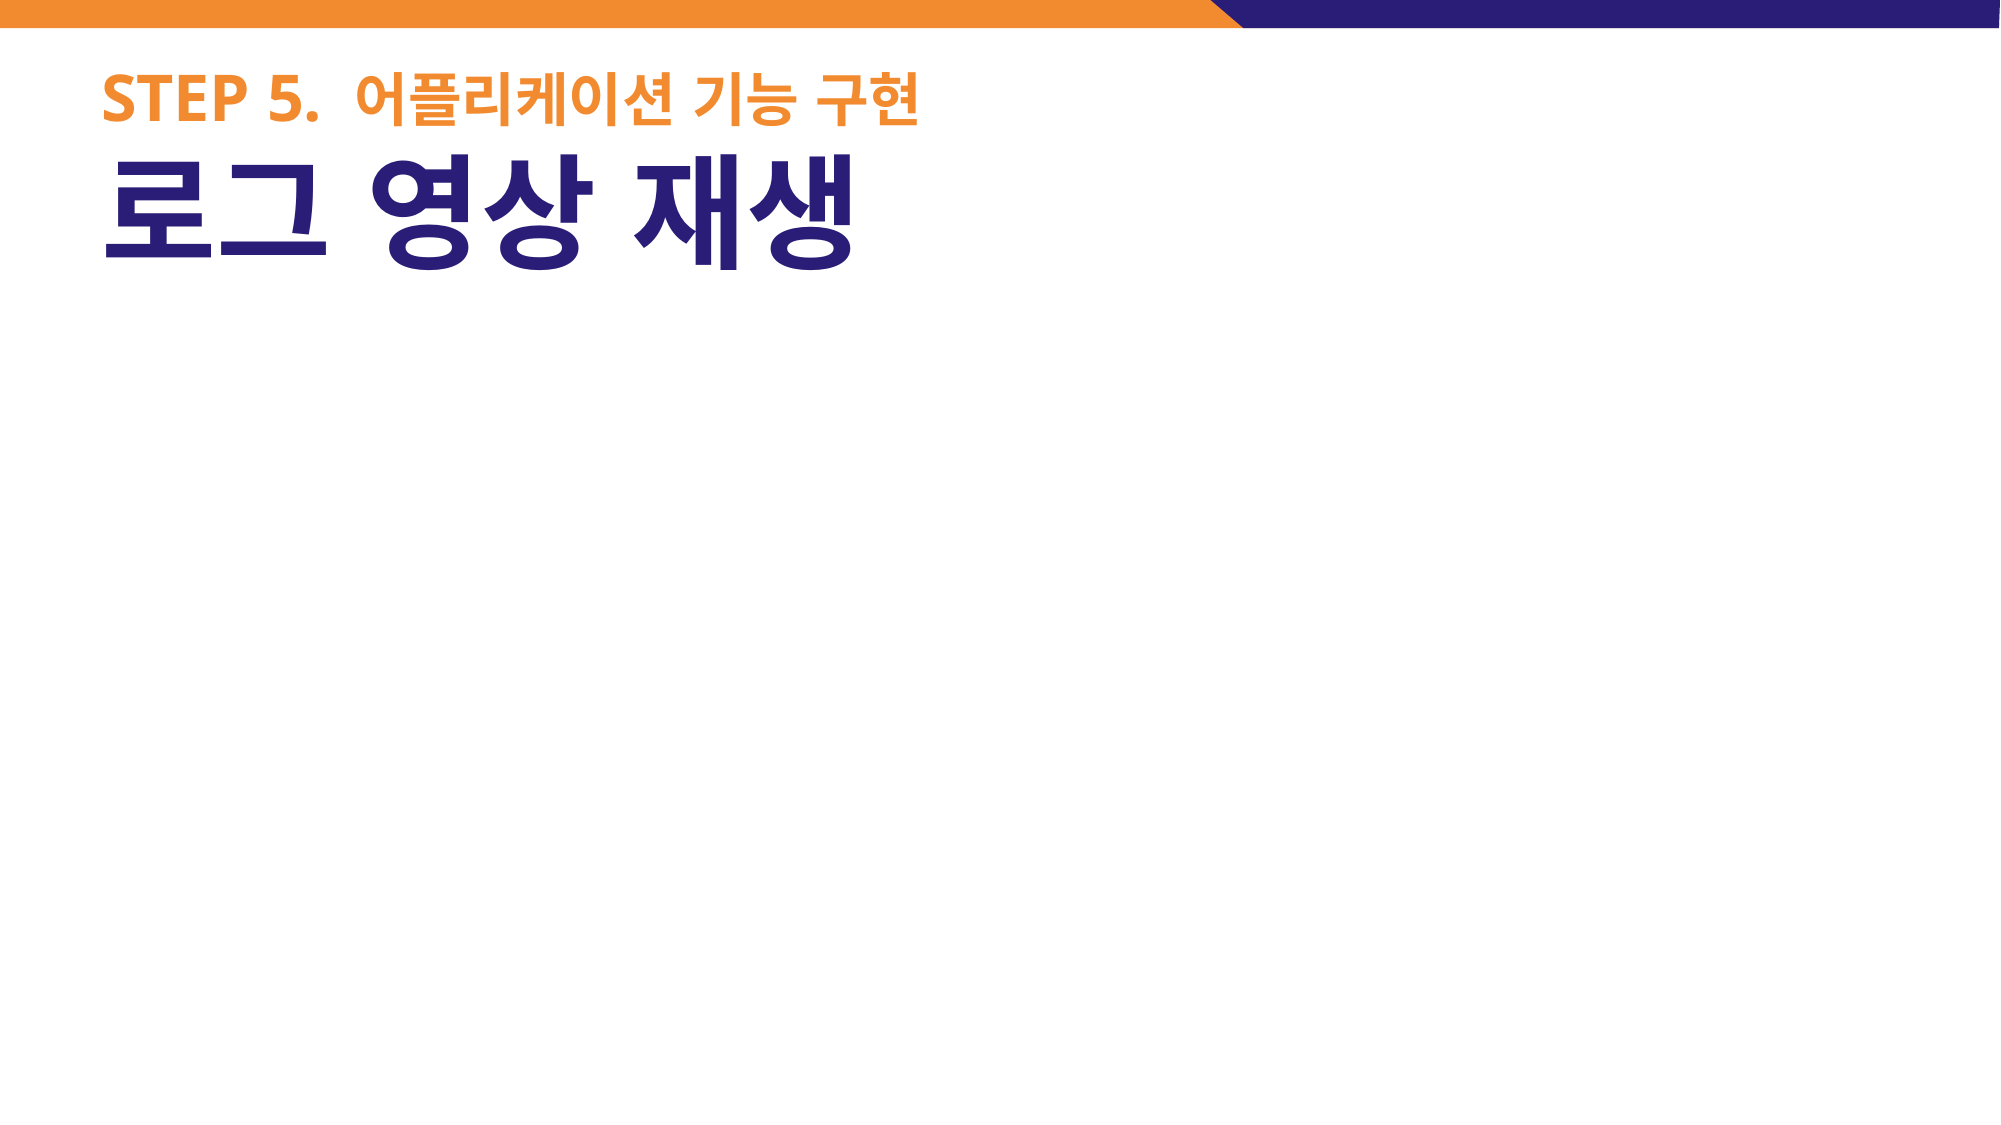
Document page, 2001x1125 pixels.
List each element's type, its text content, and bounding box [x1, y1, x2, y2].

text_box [0, 0, 2000, 29]
text_box STEP 5. 어플리케이션 기능 구현 로그 영상 재생 [86, 40, 1586, 292]
